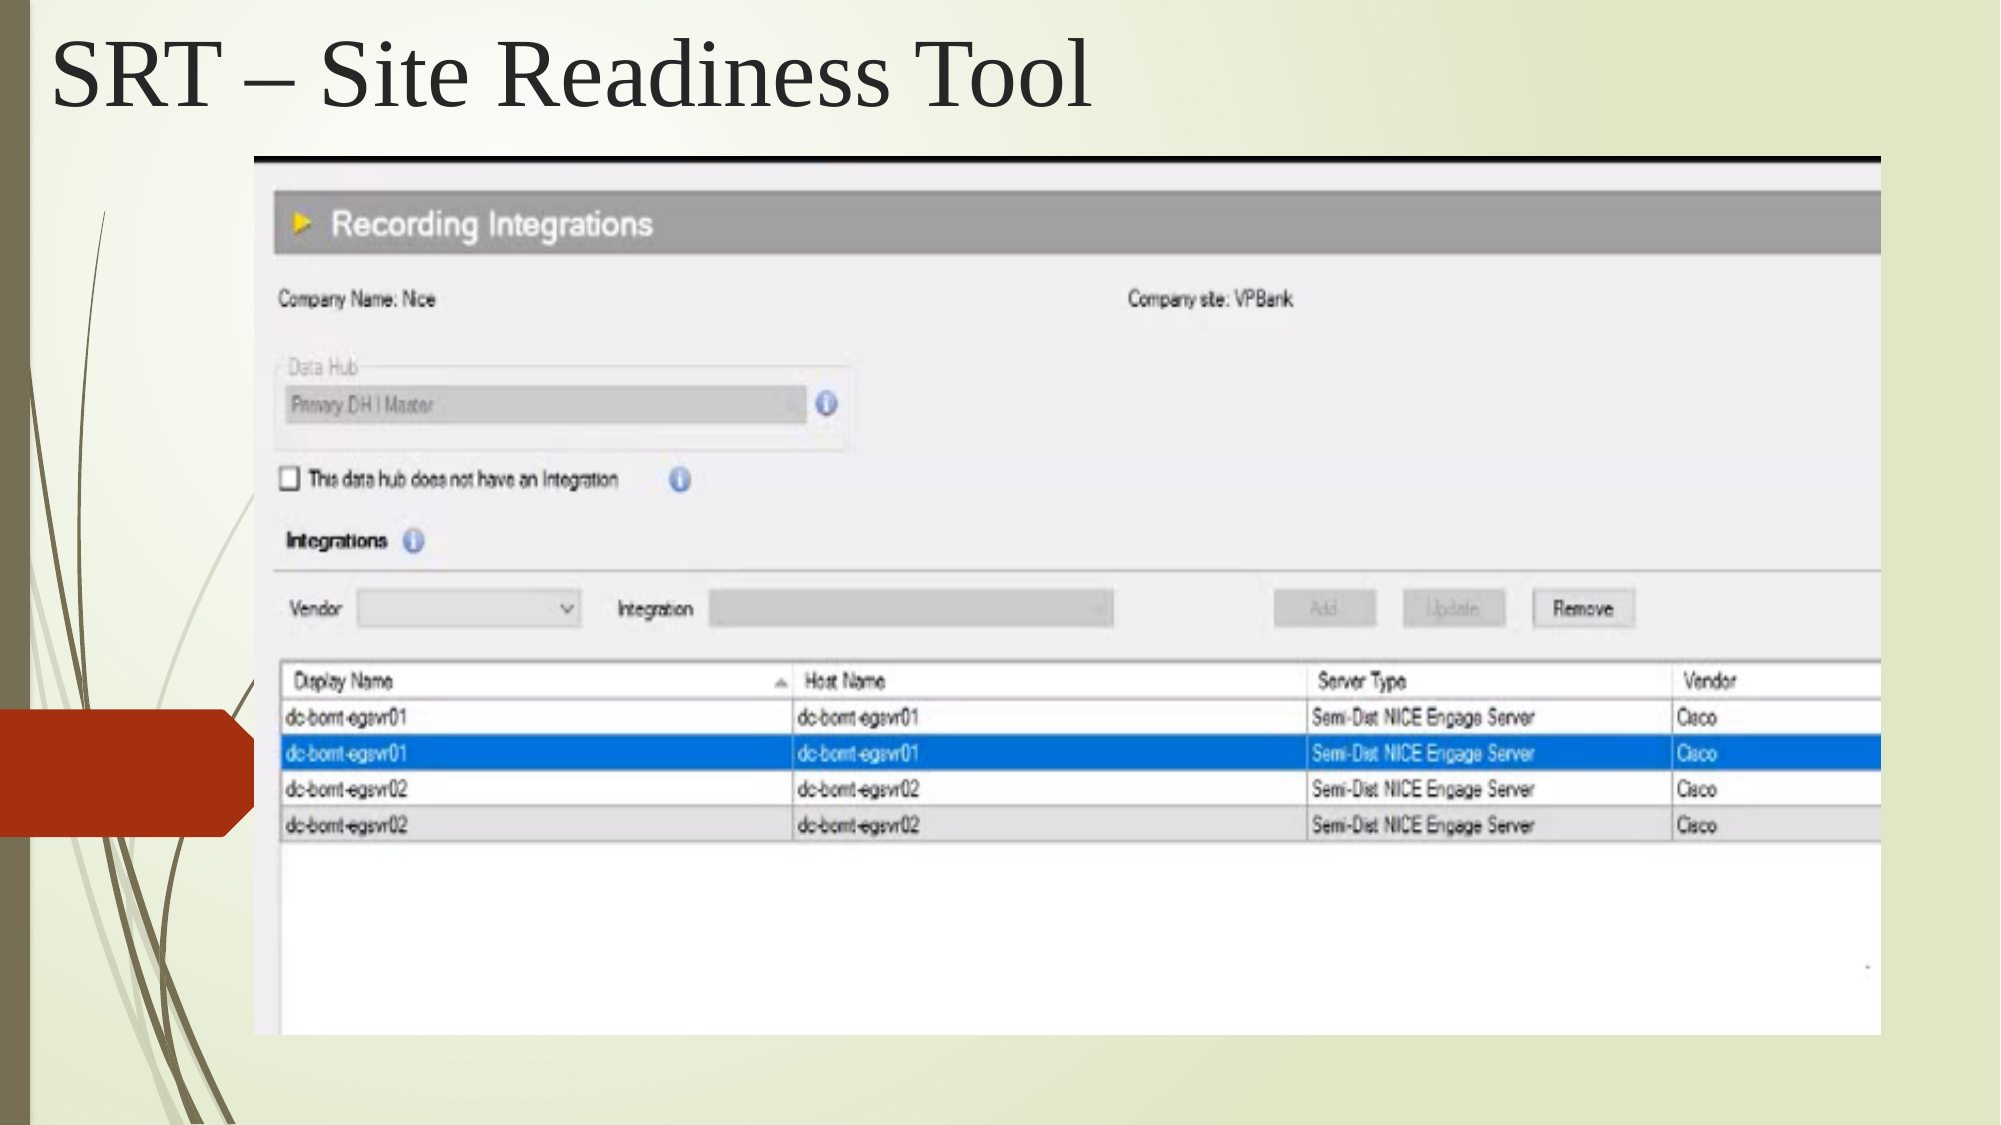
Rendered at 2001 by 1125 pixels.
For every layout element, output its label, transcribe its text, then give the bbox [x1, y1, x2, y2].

picture [254, 155, 1881, 1035]
title SRT – Site Readiness Tool [34, 0, 1483, 134]
